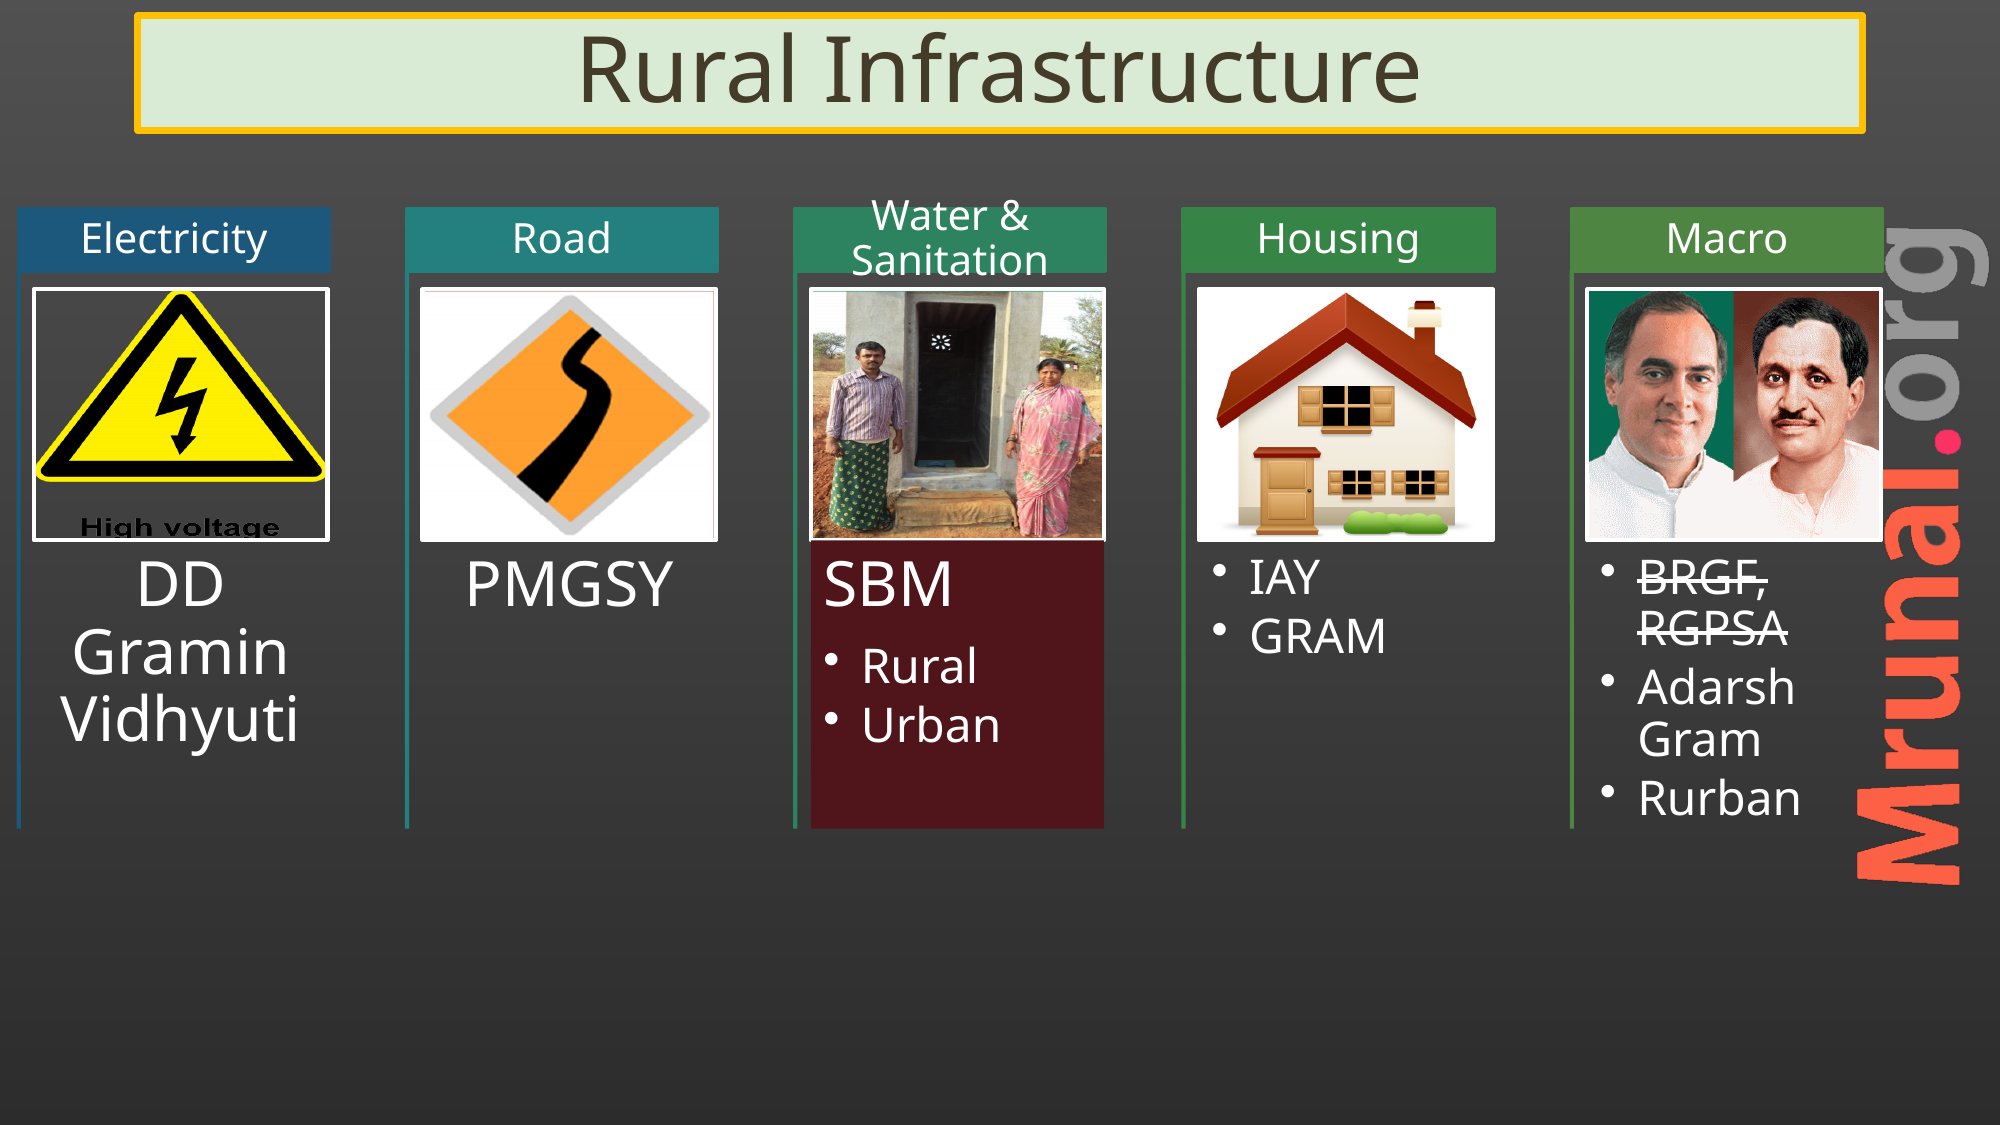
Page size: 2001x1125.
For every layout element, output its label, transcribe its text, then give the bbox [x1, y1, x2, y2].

picture [1832, 223, 2000, 894]
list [18, 149, 1883, 888]
title Rural Infrastructure [134, 12, 1866, 134]
